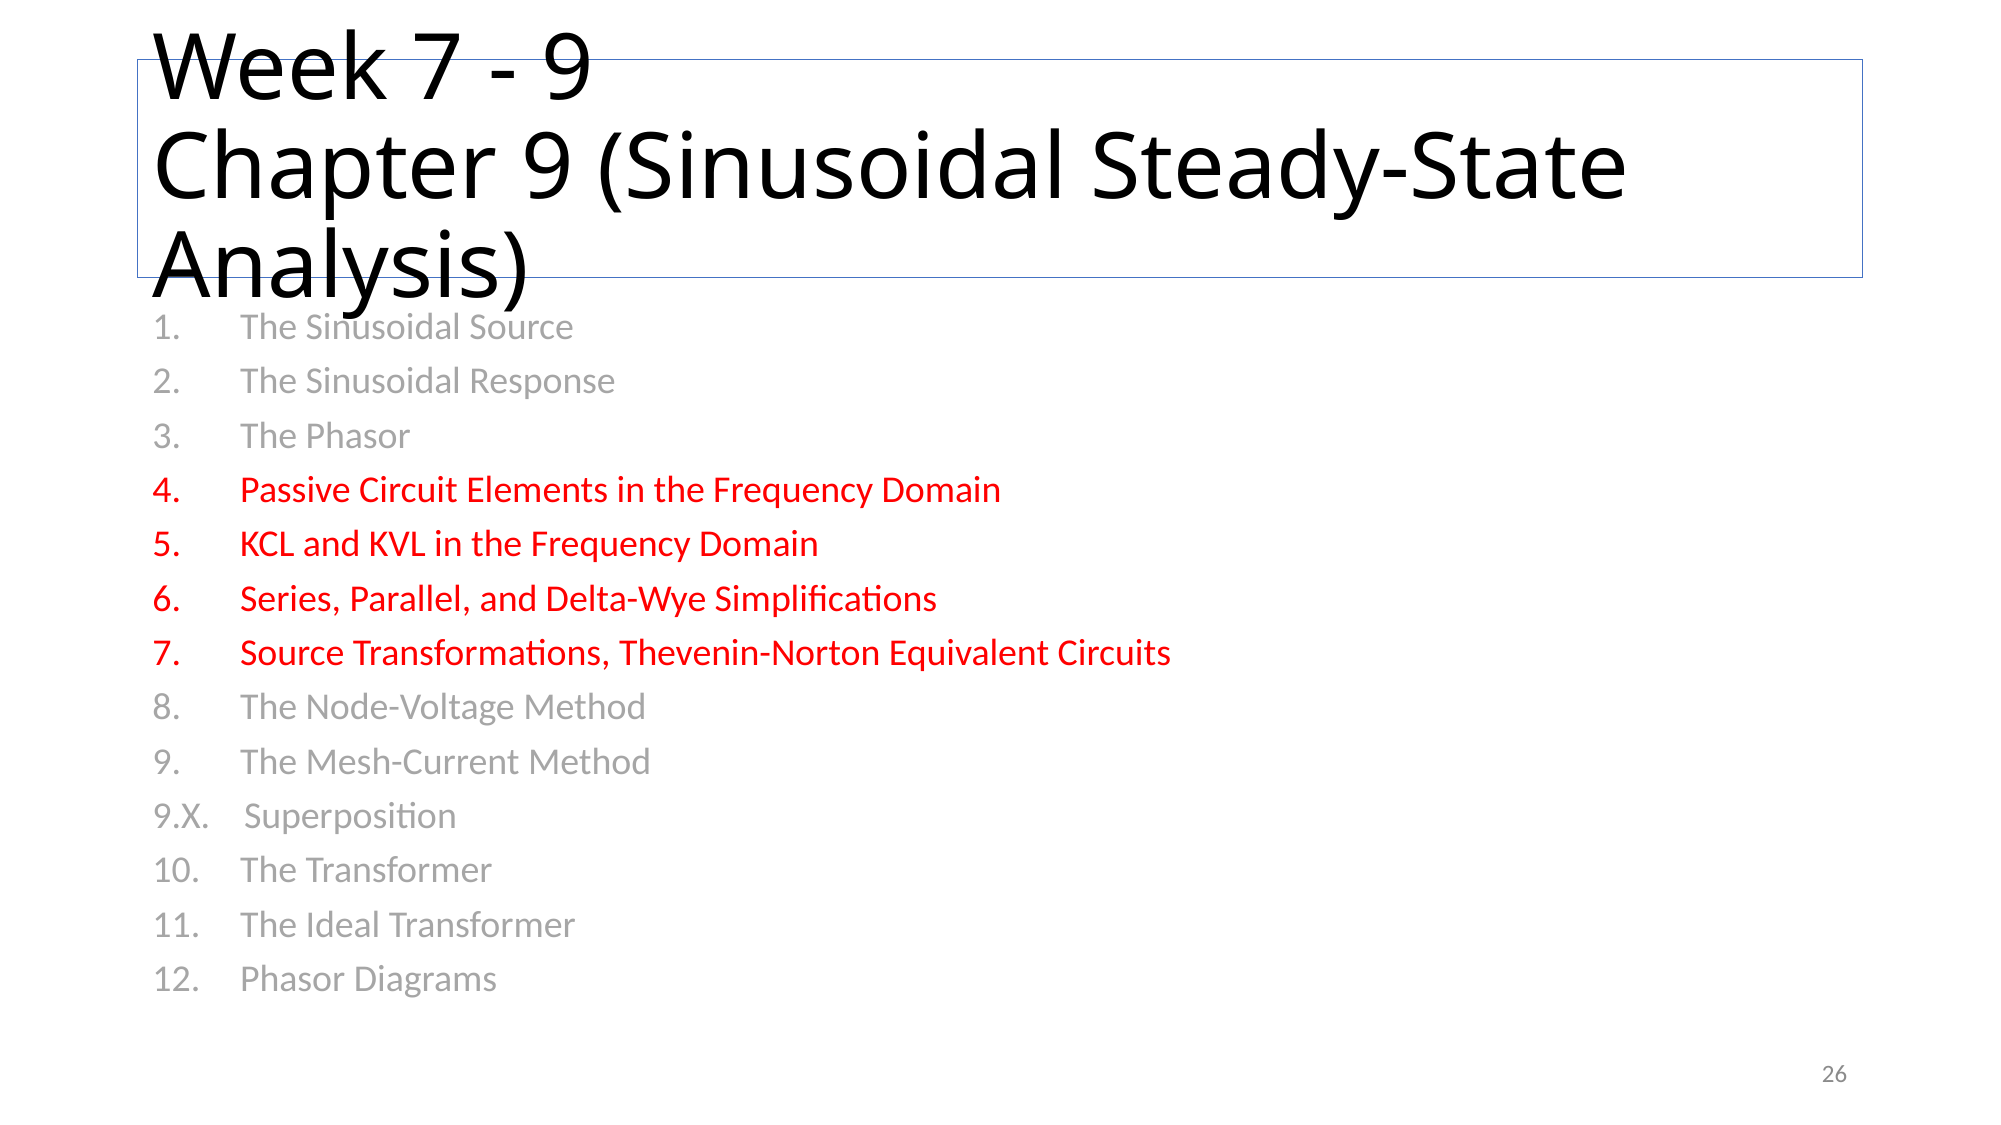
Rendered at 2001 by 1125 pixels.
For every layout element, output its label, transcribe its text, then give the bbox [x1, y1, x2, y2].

slide_number 26 [1412, 1042, 1863, 1103]
list The Sinusoidal Source The Sinusoidal Response The Phasor Passive Circuit Elements in the Frequency Domain KCL and KVL in the Frequency Domain Series, Parallel, and Delta-Wye Simplifications Source Transformations, Thevenin-Norton Equivalent Circuits The Node-Voltage Method The Mesh-Current Method 9.X. Superposition The Transformer The Ideal Transformer Phasor Diagrams [137, 299, 1863, 1014]
title Week 7 - 9 Chapter 9 (Sinusoidal Steady-State Analysis) [137, 59, 1863, 278]
